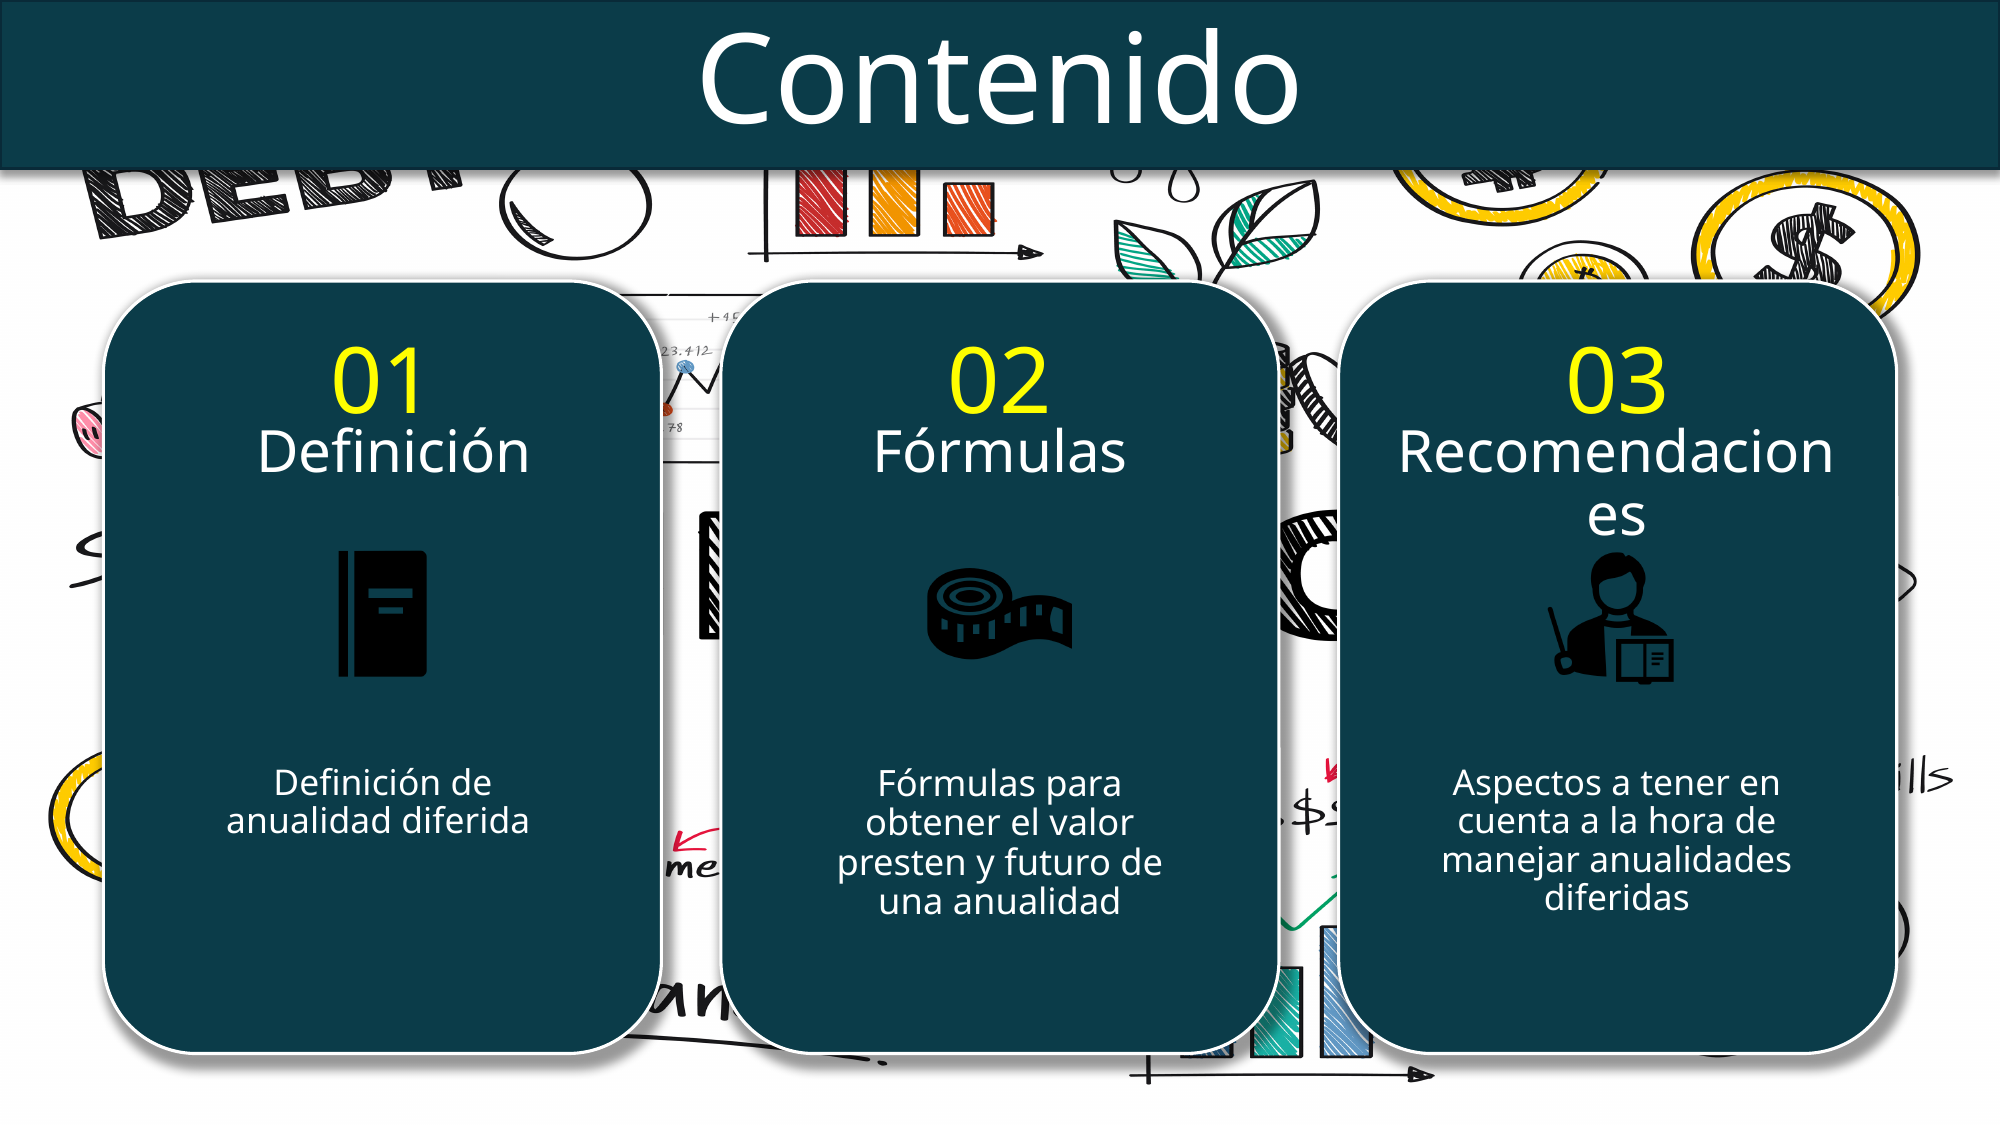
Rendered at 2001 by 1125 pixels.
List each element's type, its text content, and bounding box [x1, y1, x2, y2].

text_box Definición [151, 414, 637, 512]
text_box 01 [222, 326, 543, 414]
text_box 03 [1457, 326, 1778, 414]
text_box Contenido [249, 7, 1750, 105]
text_box Fórmulas para obtener el valor presten y futuro de una anualidad [791, 757, 1208, 931]
text_box Fórmulas [757, 414, 1243, 512]
text_box [101, 279, 663, 1056]
text_box [1337, 279, 1899, 1056]
text_box [719, 279, 1281, 1056]
picture [0, 0, 2001, 1125]
text_box [0, 0, 2000, 170]
text_box Definición de anualidad diferida [174, 757, 591, 931]
text_box 02 [839, 326, 1161, 414]
text_box Recomendaciones [1374, 414, 1860, 512]
text_box Aspectos a tener en cuenta a la hora de manejar anualidades diferidas [1408, 757, 1825, 931]
